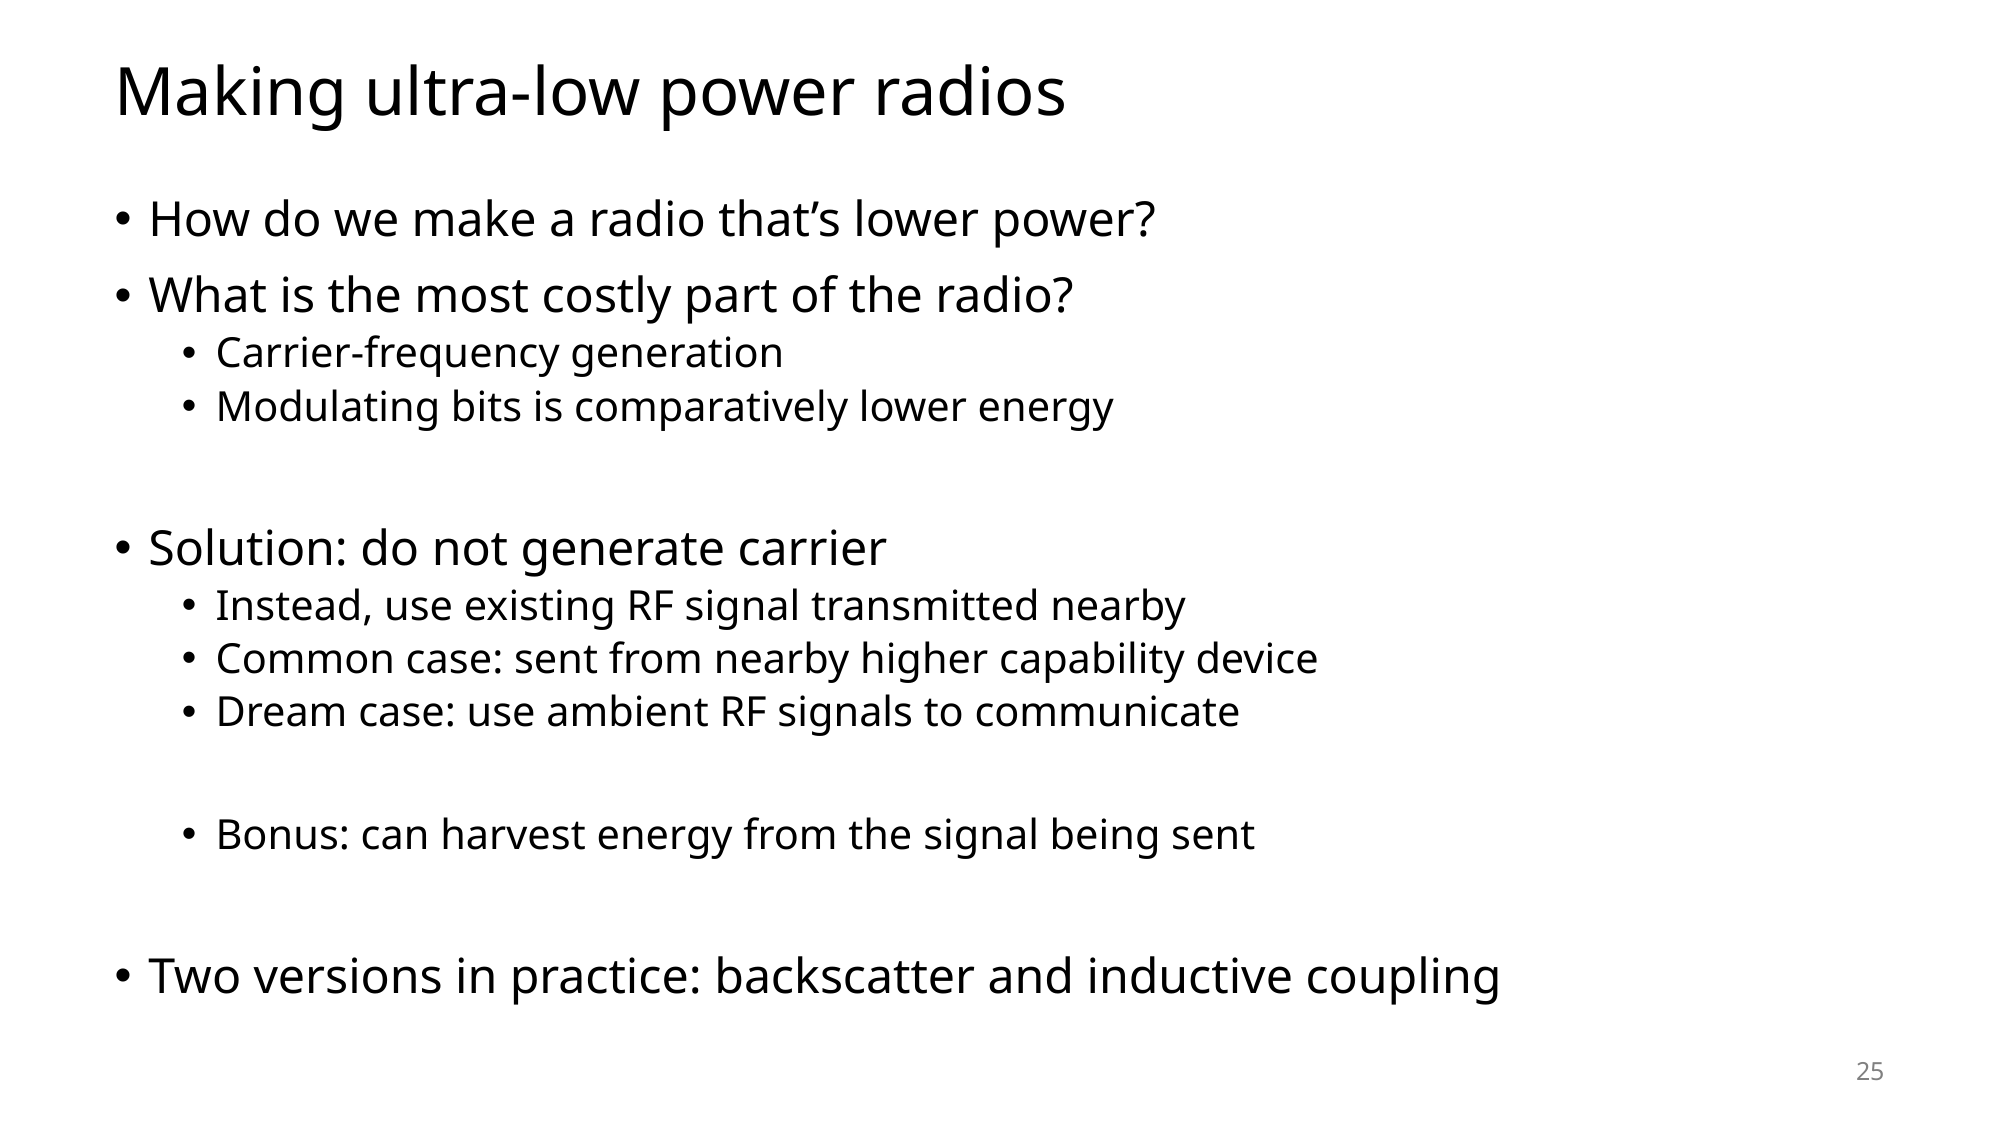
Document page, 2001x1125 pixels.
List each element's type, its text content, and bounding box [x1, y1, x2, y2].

slide_number 25 [1749, 1042, 1900, 1103]
title Making ultra-low power radios [99, 37, 1900, 150]
list How do we make a radio that’s lower power? What is the most costly part of the radio? Carrier-frequency generation Modulating bits is comparatively lower energy Solution: do not generate carrier Instead, use existing RF signal transmitted nearby Common case: sent from nearby higher capability device Dream case: use ambient RF signals to communicate Bonus: can harvest energy from the signal being sent Two versions in practice: backscatter and inductive coupling [99, 187, 1900, 1013]
